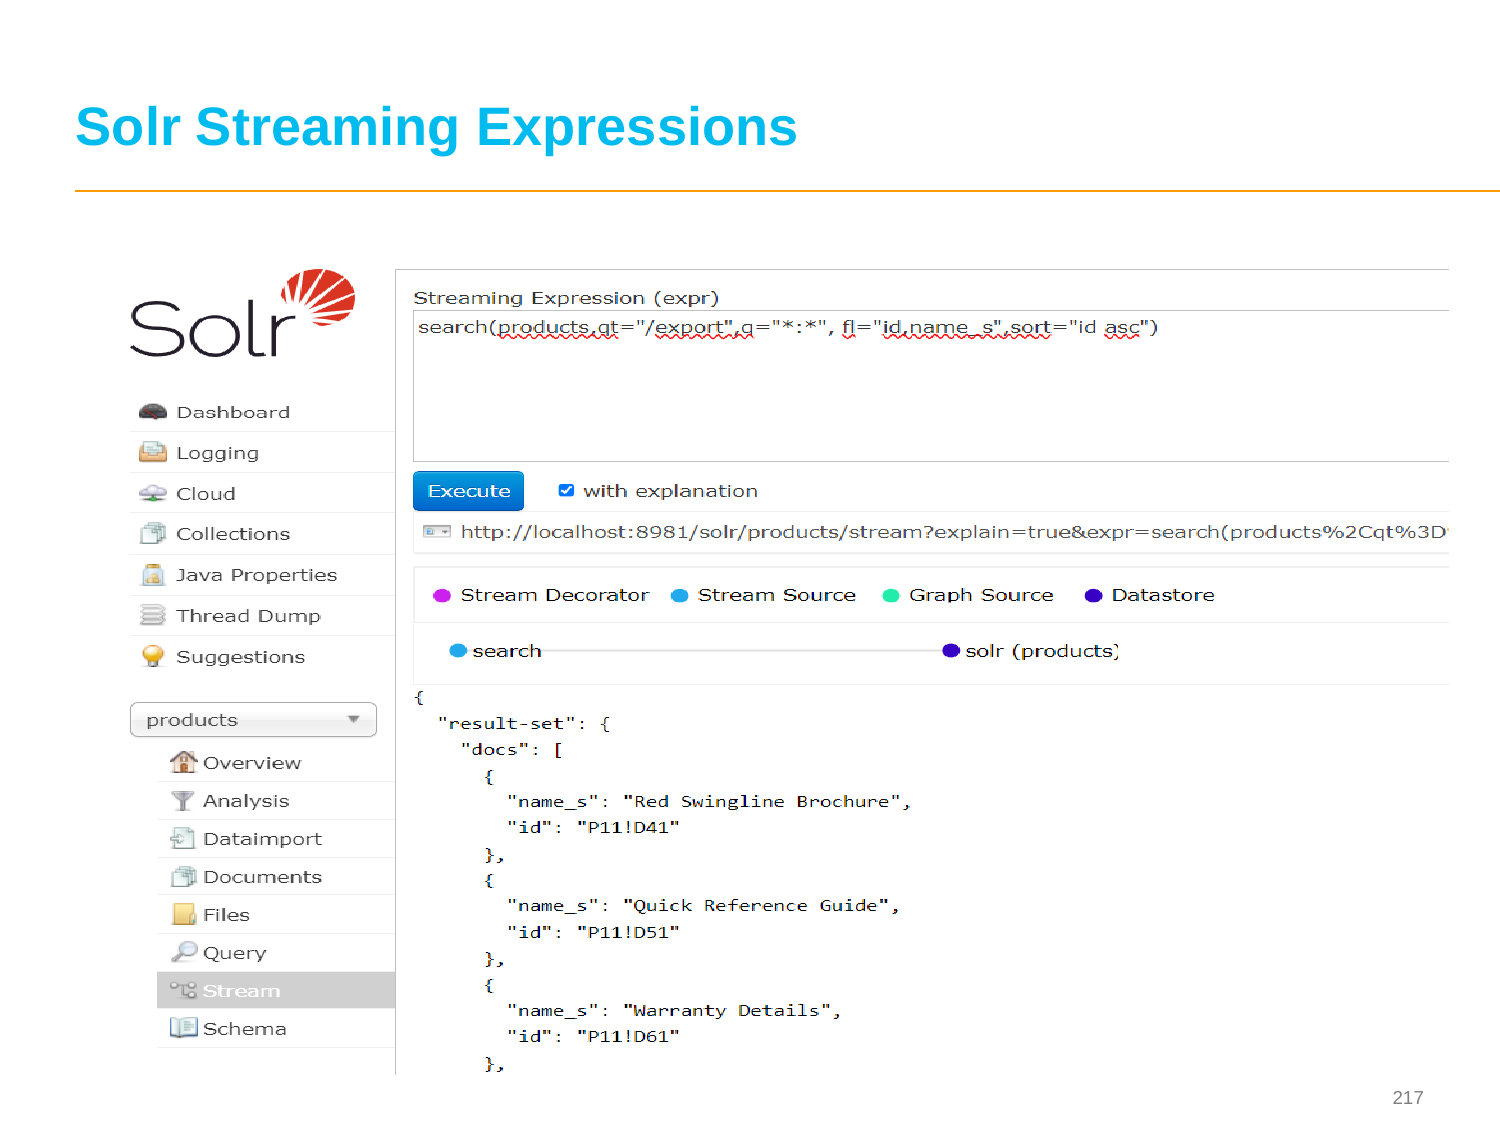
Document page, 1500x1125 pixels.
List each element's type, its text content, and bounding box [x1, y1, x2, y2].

picture [87, 224, 1450, 1076]
title Solr Streaming Expressions [75, 27, 1422, 157]
